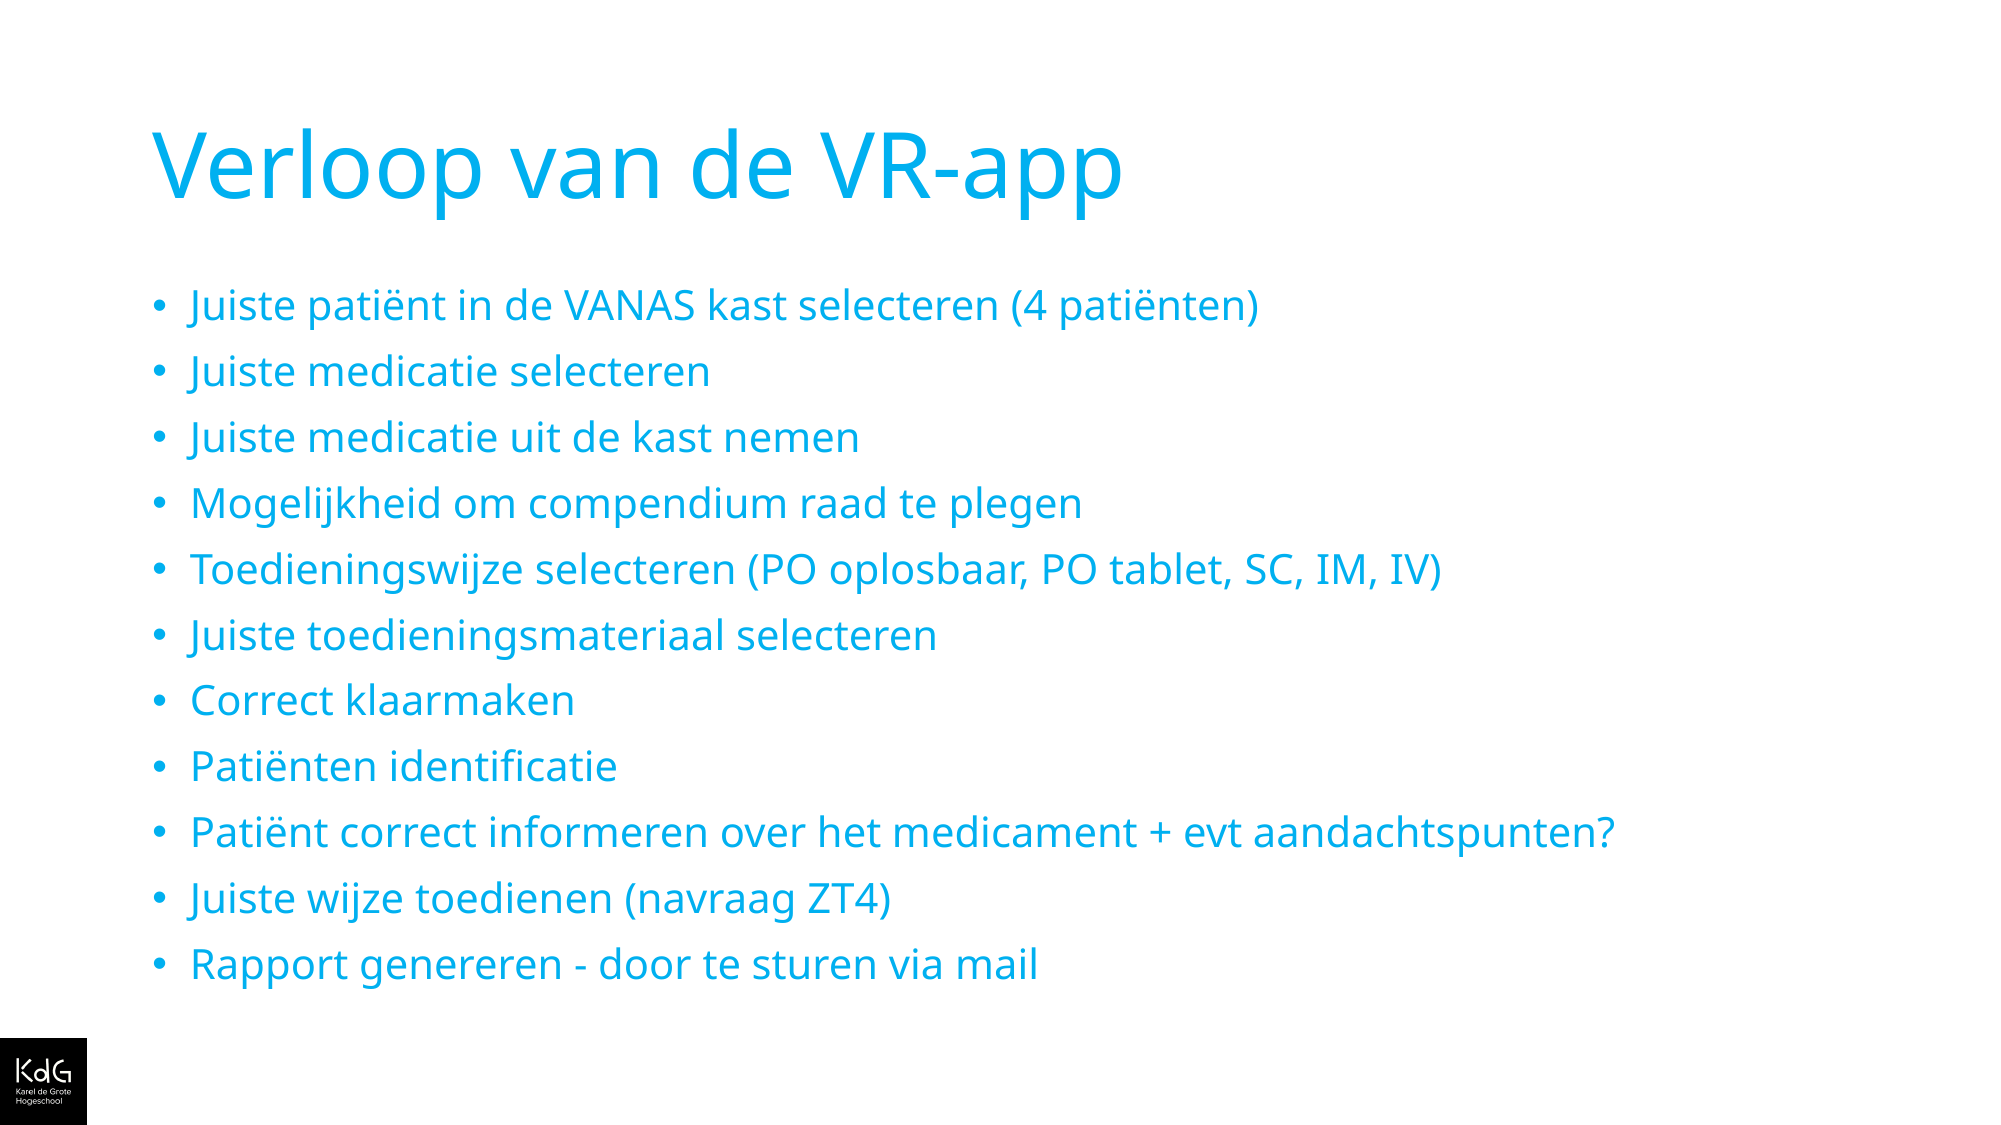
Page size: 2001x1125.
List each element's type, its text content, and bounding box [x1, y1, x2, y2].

picture [0, 1038, 87, 1125]
list Juiste patiënt in de VANAS kast selecteren (4 patiënten) Juiste medicatie selecteren Juiste medicatie uit de kast nemen Mogelijkheid om compendium raad te plegen Toedieningswijze selecteren (PO oplosbaar, PO tablet, SC, IM, IV) Juiste toedieningsmateriaal selecteren Correct klaarmaken Patiënten identificatie Patiënt correct informeren over het medicament + evt aandachtspunten? Juiste wijze toedienen (navraag ZT4) Rapport genereren - door te sturen via mail [137, 277, 1863, 1012]
title Verloop van de VR-app [137, 59, 1863, 277]
